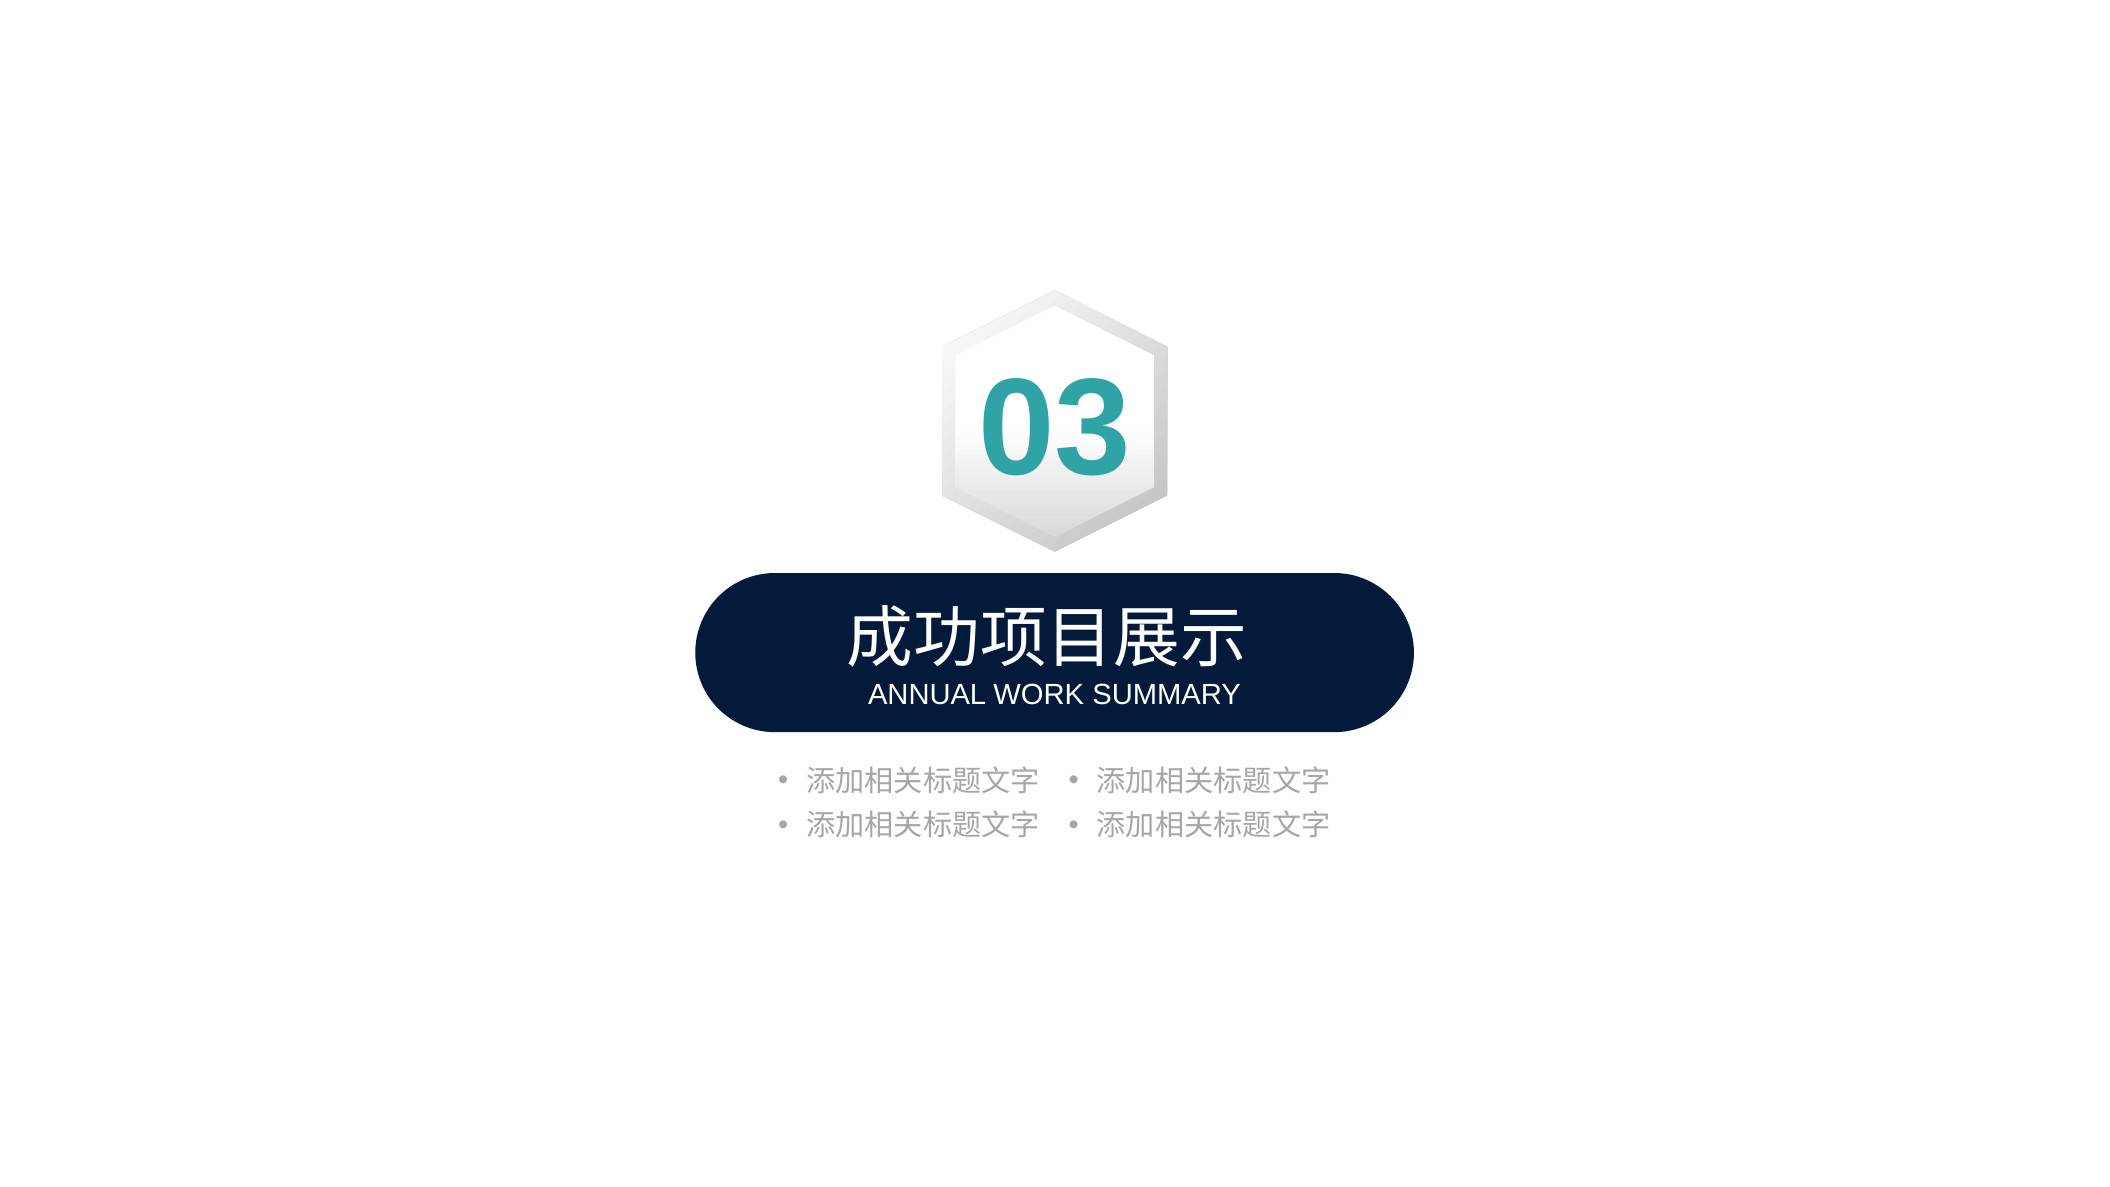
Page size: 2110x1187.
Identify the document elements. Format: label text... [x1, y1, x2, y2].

text_box [694, 571, 1415, 734]
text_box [942, 290, 1168, 552]
text_box 添加相关标题文字 [1068, 762, 1331, 798]
text_box 添加相关标题文字 [777, 806, 1041, 842]
text_box 添加相关标题文字 [1068, 806, 1331, 842]
text_box 添加相关标题文字 [777, 762, 1041, 798]
